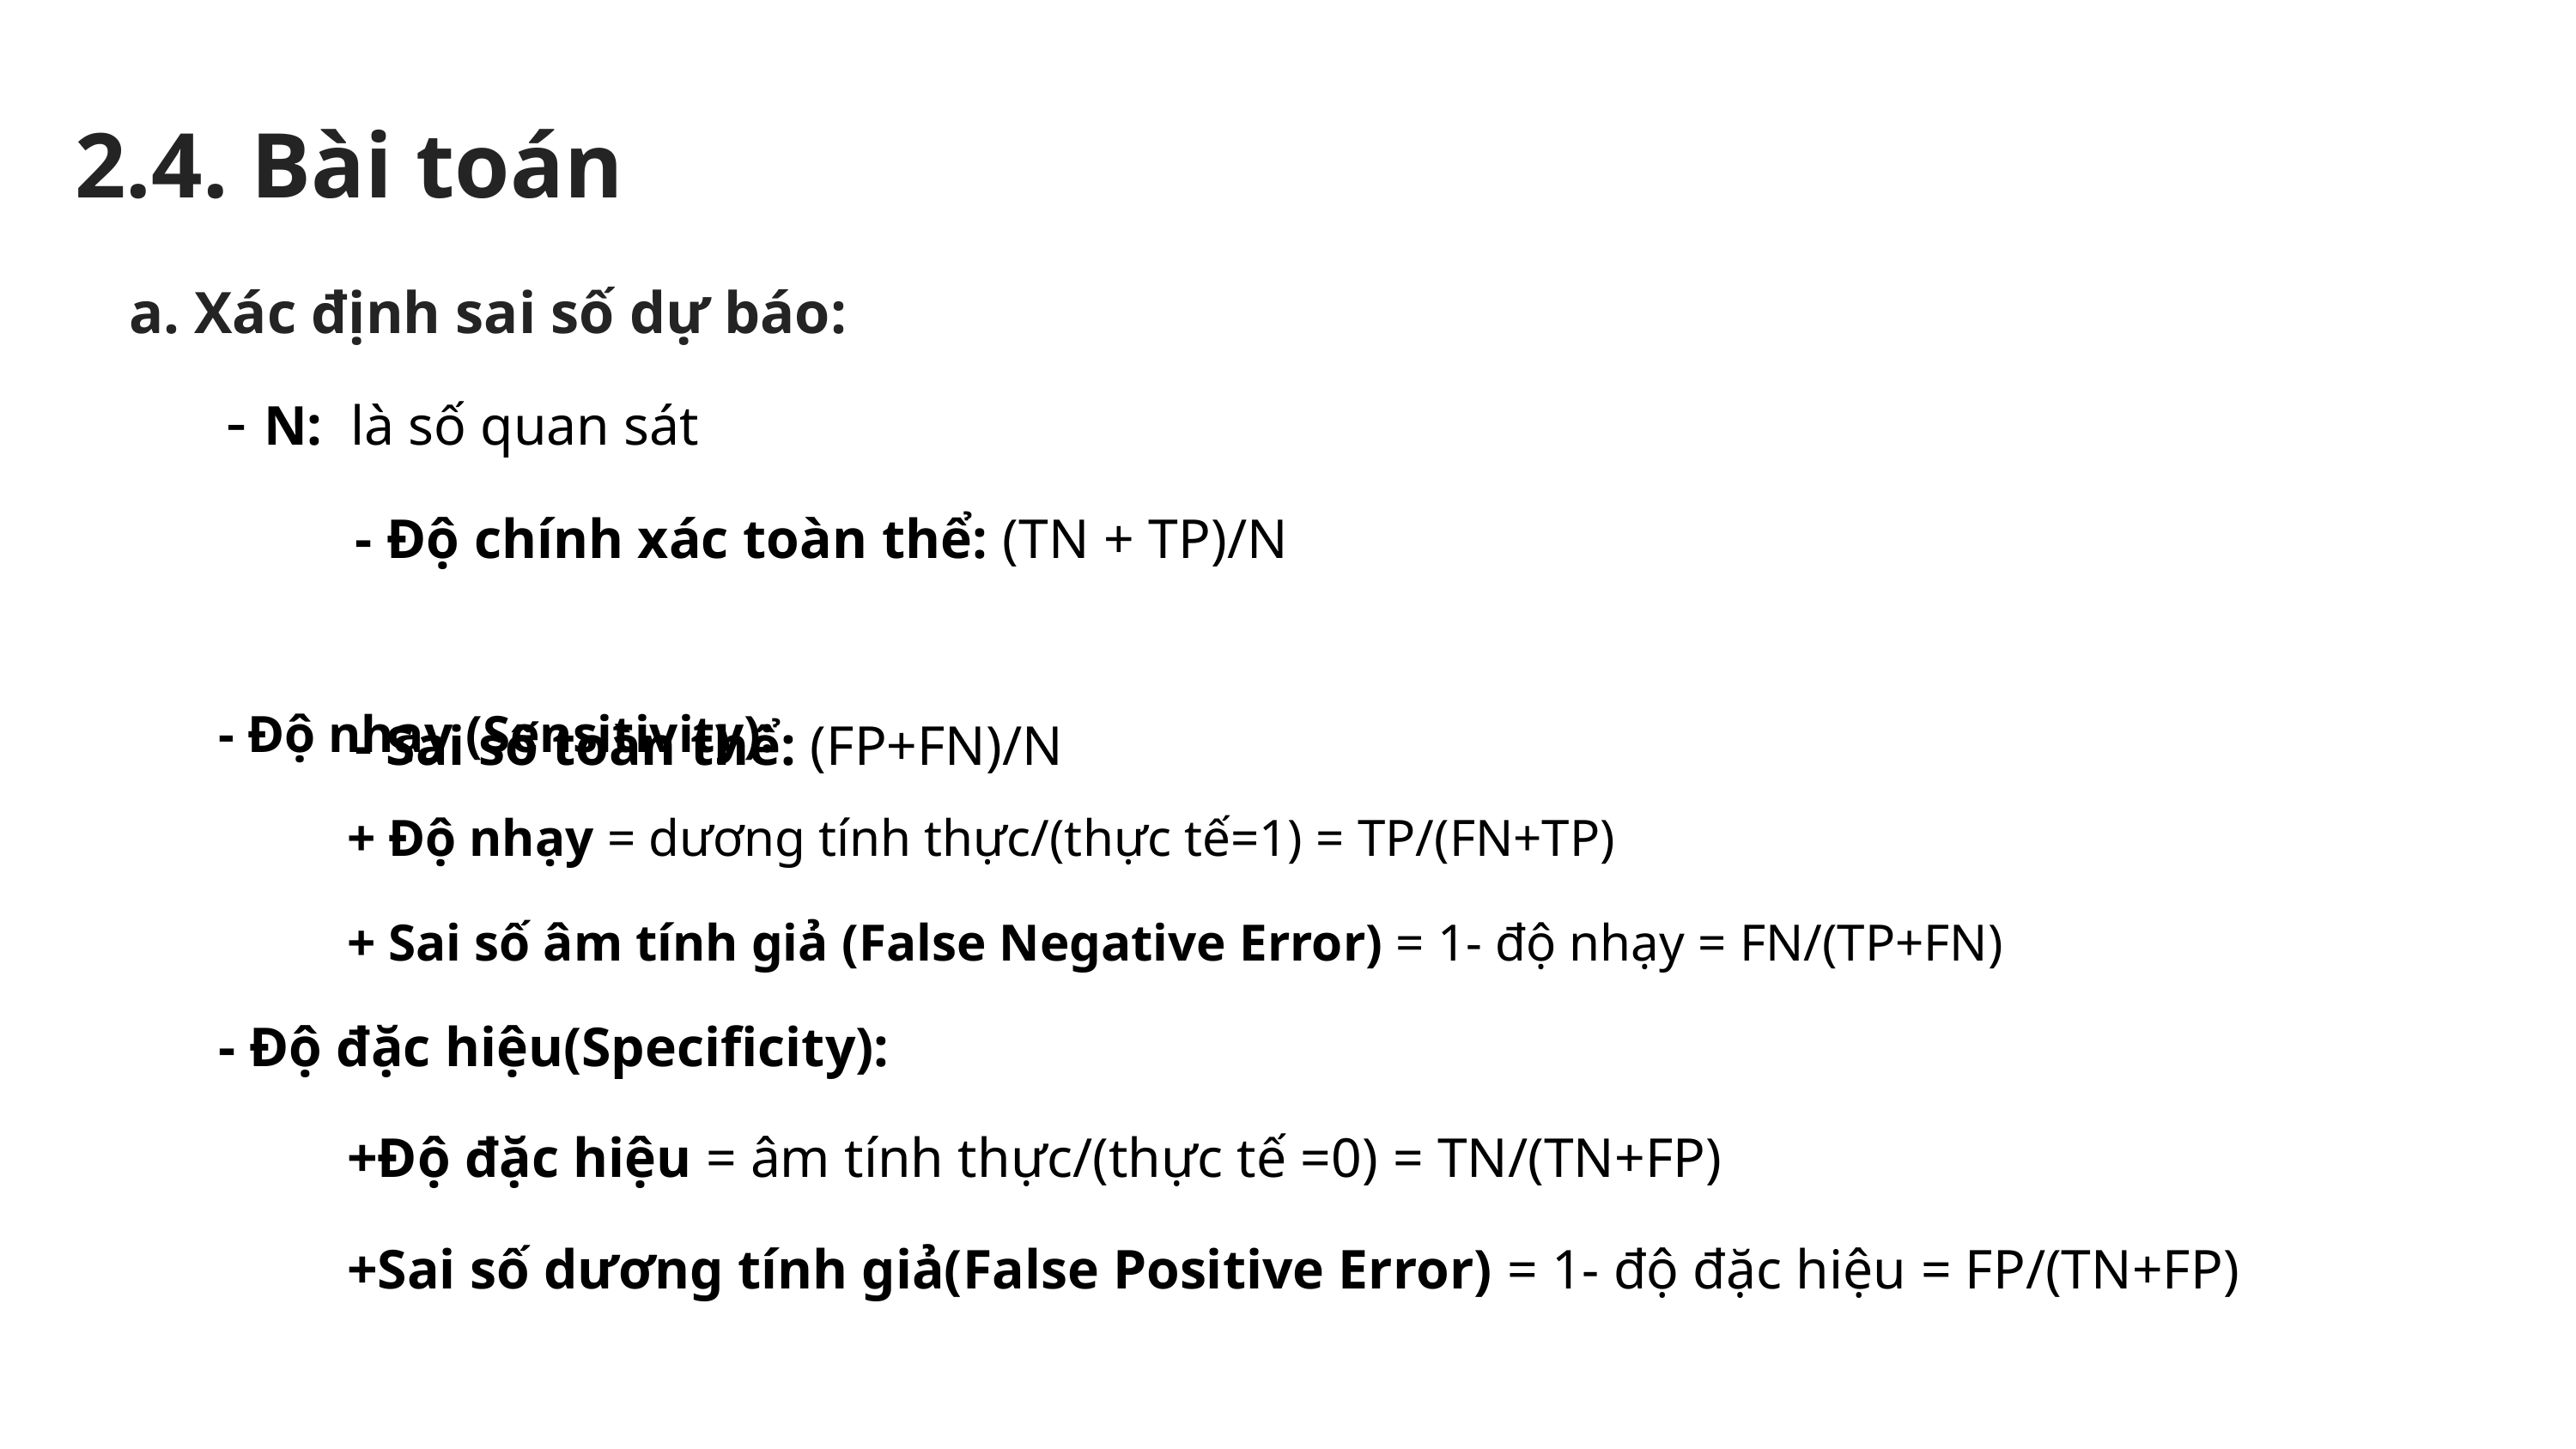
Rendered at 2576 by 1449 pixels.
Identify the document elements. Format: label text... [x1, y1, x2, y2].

text_box - N: là số quan sát - Độ chính xác toàn thể: (TN + TP)/N - Sai số toàn thể: (FP+FN)/N [84, 329, 1373, 726]
text_box 2.4. Bài toán [0, 112, 737, 215]
text_box - Độ nhạy (Sensitivity): + Độ nhạy = dương tính thực/(thực tế=1) = TP/(FN+TP) + Sai số âm tính giả (False Negative Error) = 1- độ nhạy = FN/(TP+FN) [205, 665, 2283, 974]
text_box a. Xác định sai số dự báo: [129, 241, 2544, 345]
text_box - Độ đặc hiệu(Specificity): +Độ đặc hiệu = âm tính thực/(thực tế =0) = TN/(TN+FP) +Sai số dương tính giả(False Positive Error) = 1- độ đặc hiệu = FP/(TN+FP) [205, 974, 2436, 1306]
